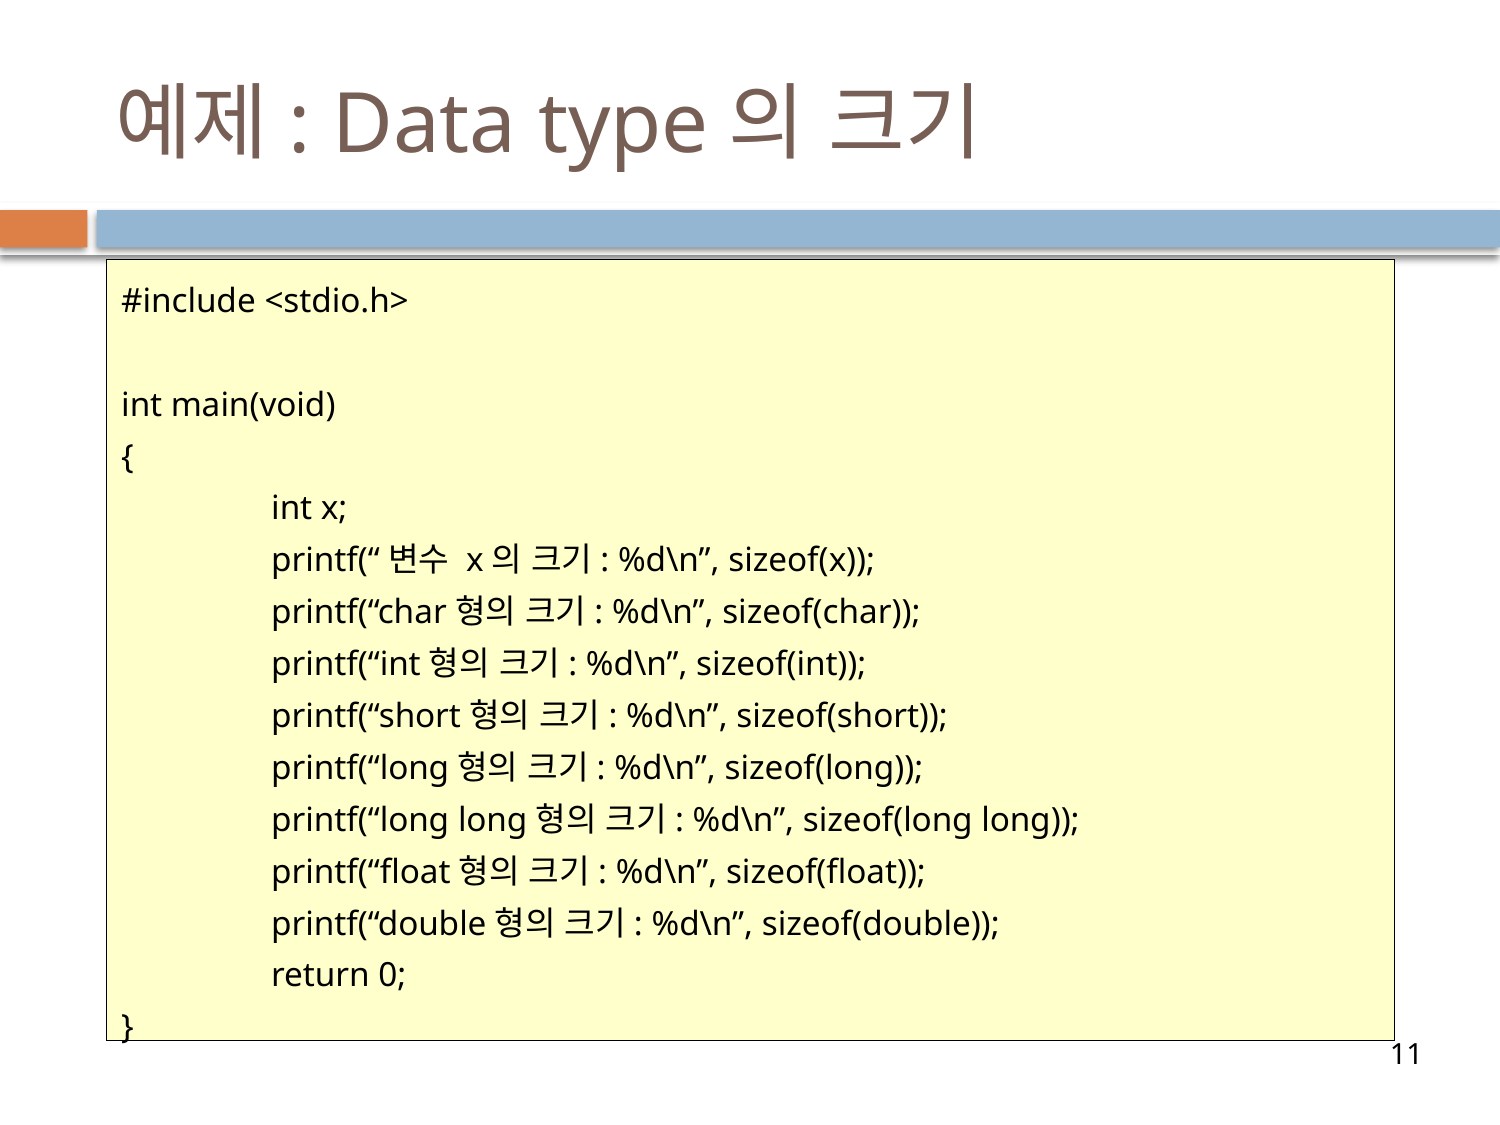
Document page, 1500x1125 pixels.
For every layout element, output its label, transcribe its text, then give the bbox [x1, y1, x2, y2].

title 예제: Data type의 크기 [100, 37, 1438, 200]
slide_number 11 [1021, 1024, 1438, 1085]
text_box #include <stdio.h> int main(void) { int x; printf(“변수 x의 크기: %d\n”, sizeof(x)); printf(“char형의 크기: %d\n”, sizeof(char)); printf(“int형의 크기: %d\n”, sizeof(int)); printf(“short형의 크기: %d\n”, sizeof(short)); printf(“long형의 크기: %d\n”, sizeof(long)); printf(“long long형의 크기: %d\n”, sizeof(long long)); printf(“float형의 크기: %d\n”, sizeof(float)); printf(“double형의 크기: %d\n”, sizeof(double)); return 0; } [106, 259, 1395, 1041]
